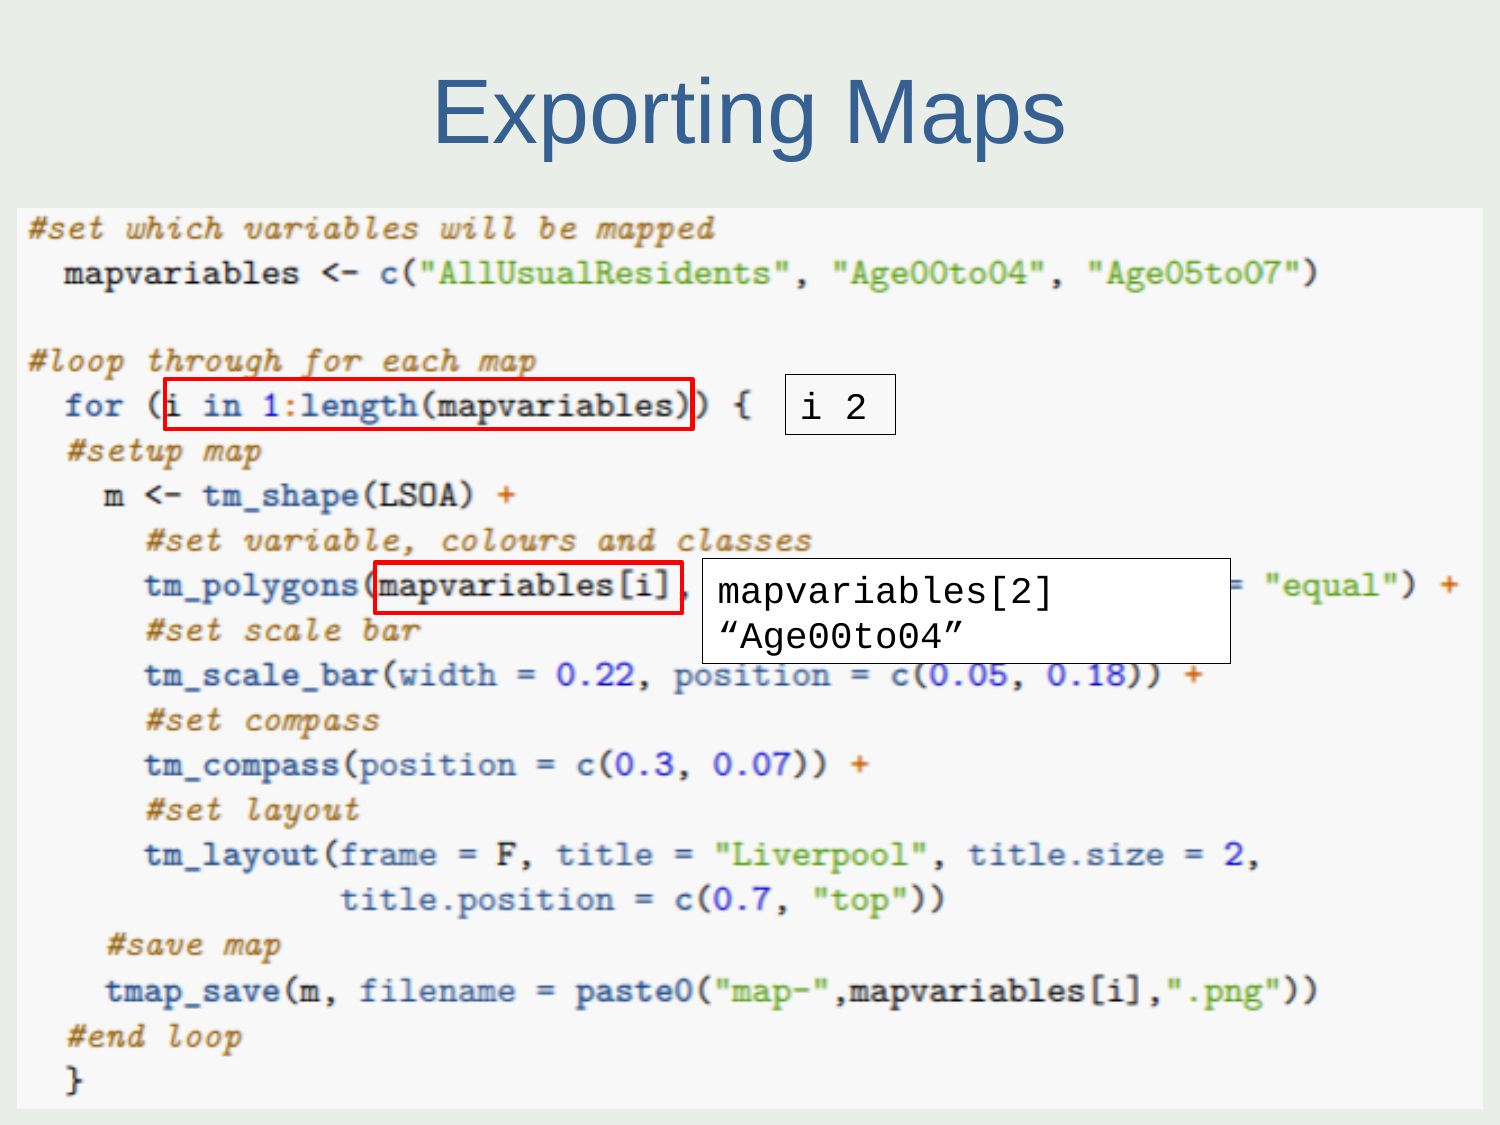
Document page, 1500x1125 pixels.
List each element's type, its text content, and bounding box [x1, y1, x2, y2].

text_box Exporting Maps [75, 45, 1425, 207]
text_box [16, 208, 1483, 1110]
